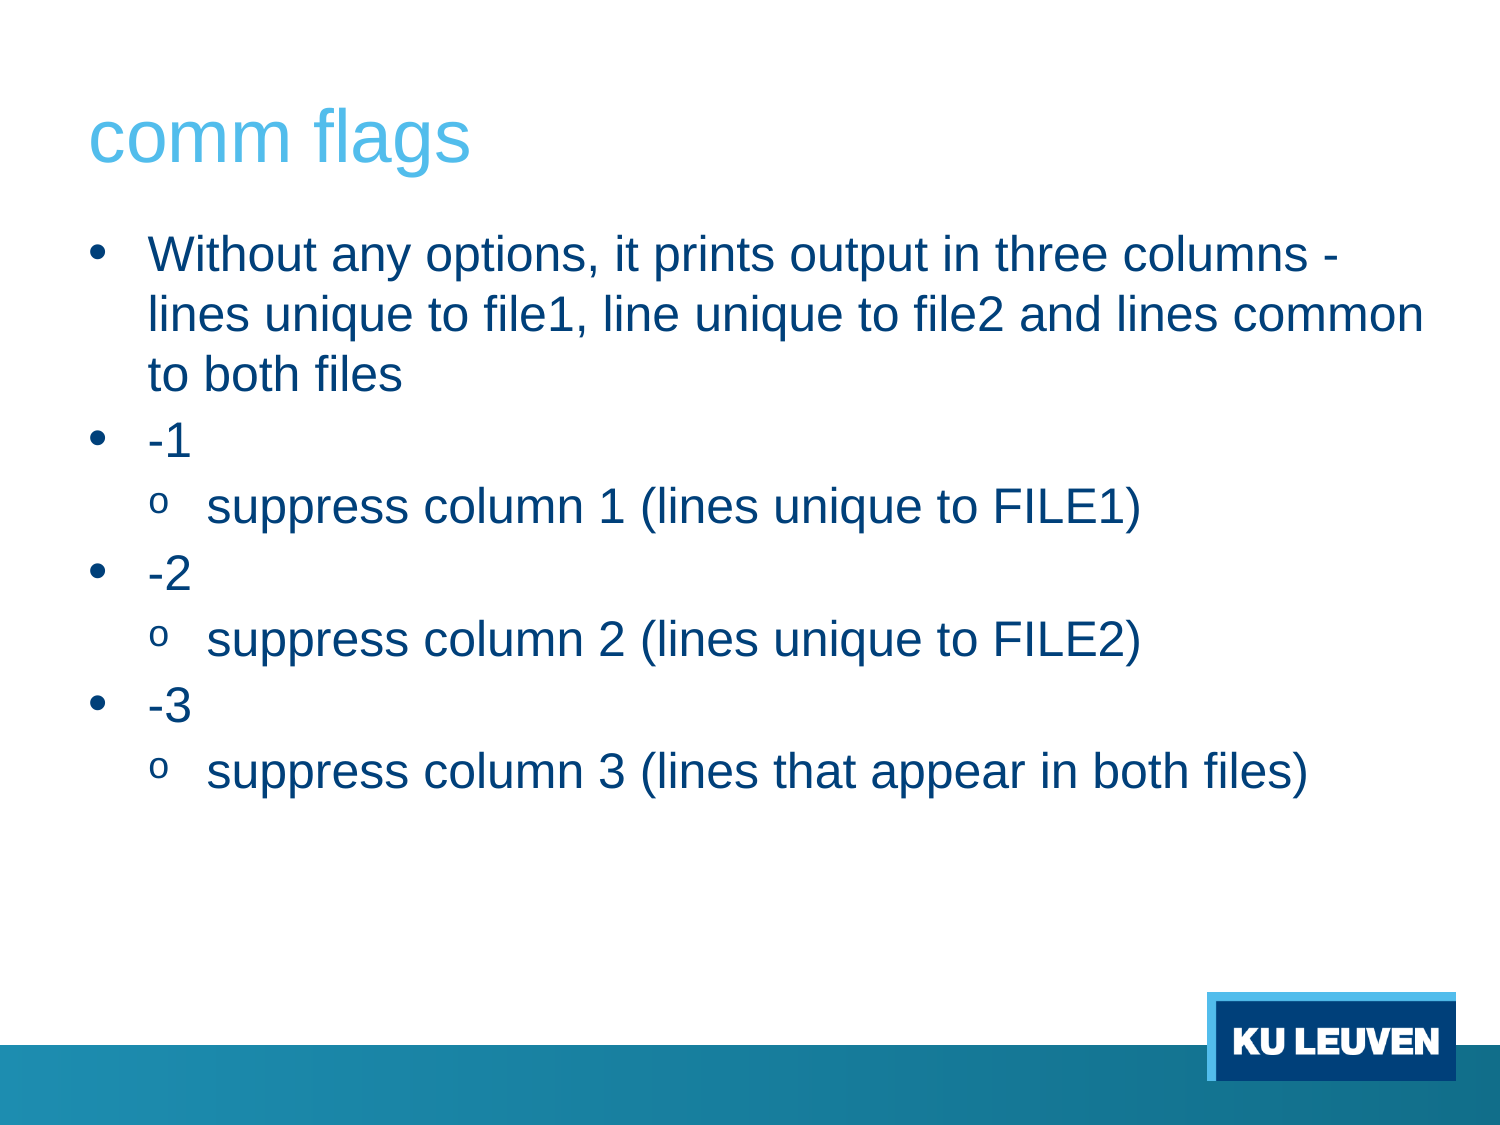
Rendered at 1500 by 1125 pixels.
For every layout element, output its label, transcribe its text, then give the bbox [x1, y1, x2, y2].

title comm flags [88, 29, 1456, 178]
list Without any options, it prints output in three columns - lines unique to file1, line unique to file2 and lines common to both files -1 suppress column 1 (lines unique to FILE1) -2 suppress column 2 (lines unique to FILE2) -3 suppress column 3 (lines that appear in both files) [88, 221, 1456, 948]
picture [1207, 992, 1456, 1081]
